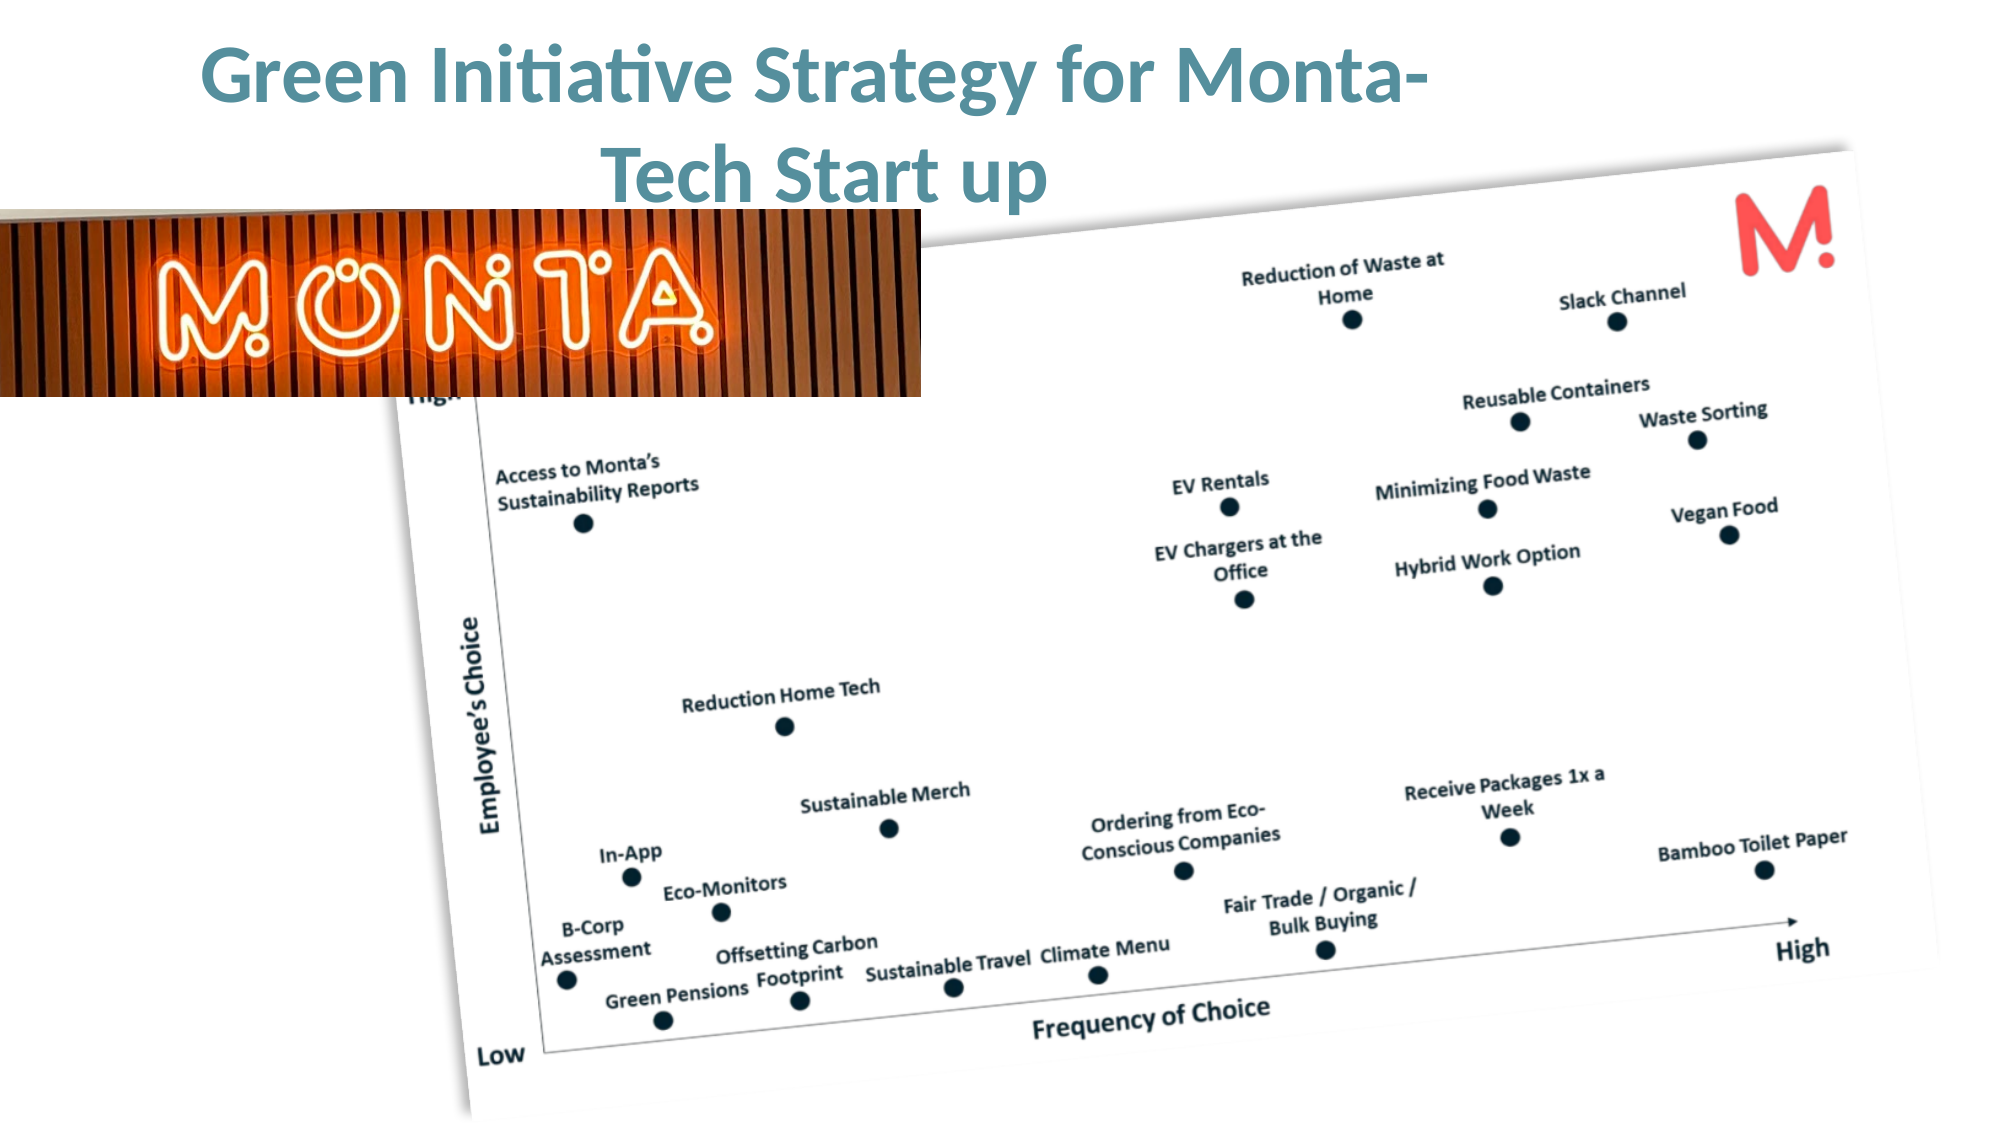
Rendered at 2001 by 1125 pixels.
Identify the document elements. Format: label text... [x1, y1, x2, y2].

title Green Initiative Strategy for Monta- Tech Start up [99, 24, 1551, 213]
picture [0, 152, 1938, 1121]
